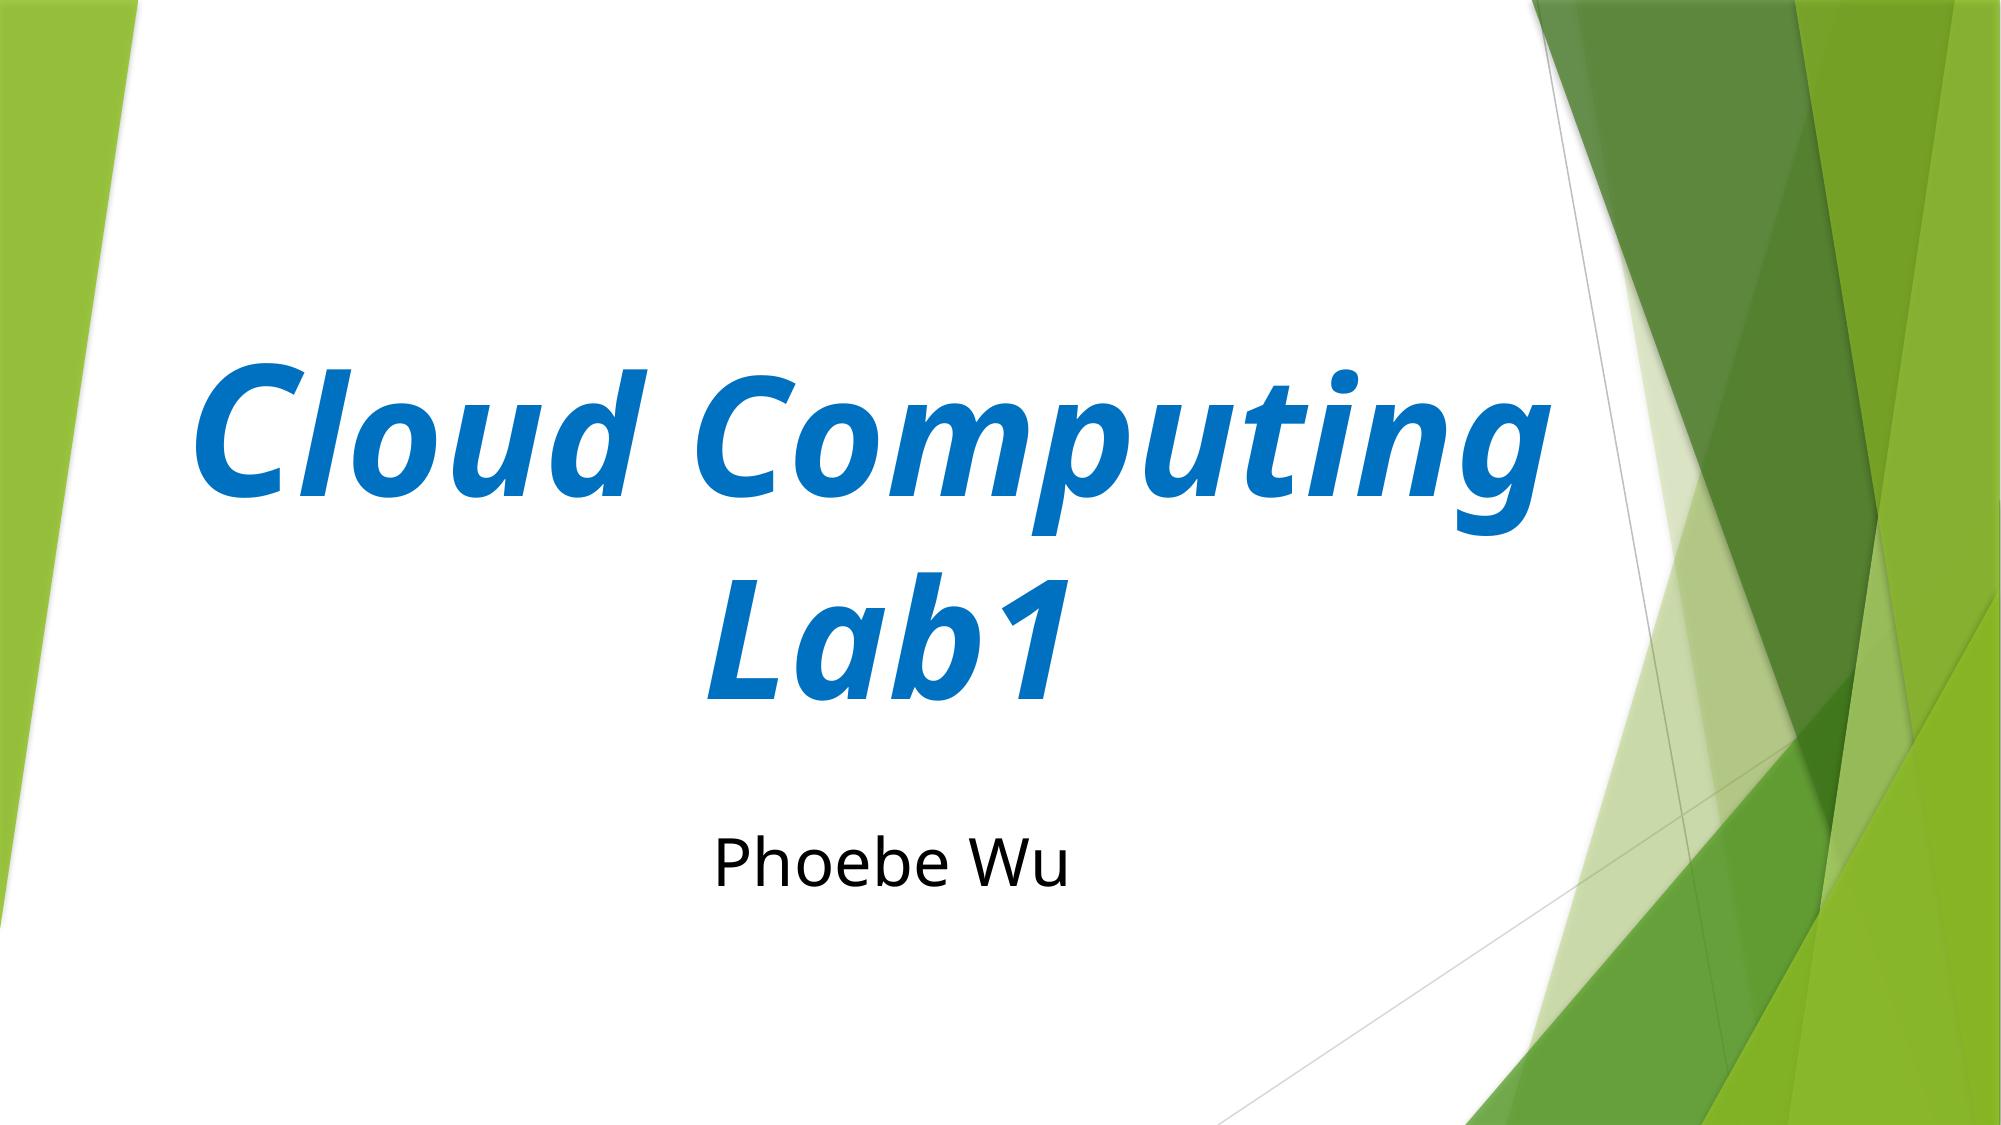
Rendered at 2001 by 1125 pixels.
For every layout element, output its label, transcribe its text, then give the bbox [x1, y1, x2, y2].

text_box Cloud Computing Lab1 [169, 305, 1614, 741]
subtitle Phoebe Wu [141, 811, 1642, 1084]
